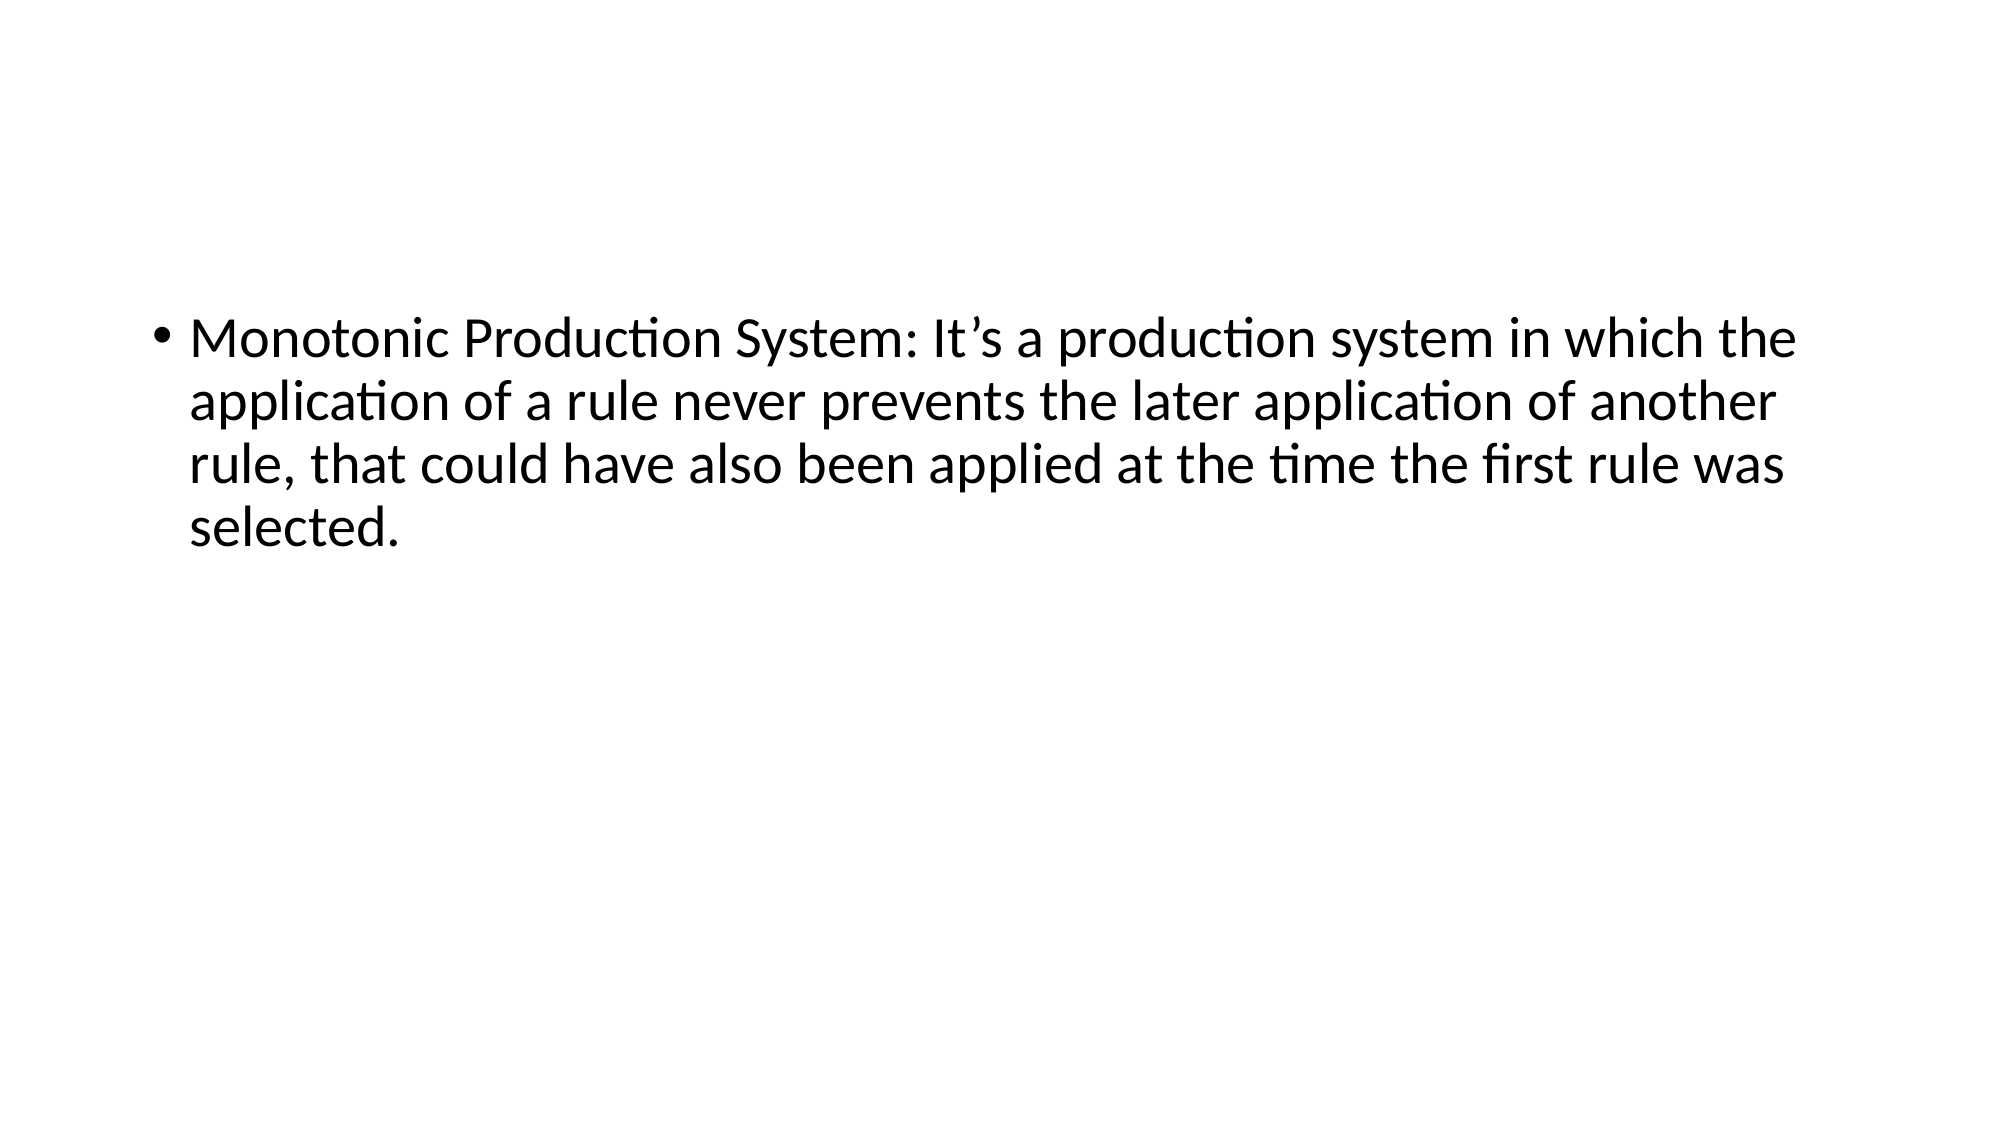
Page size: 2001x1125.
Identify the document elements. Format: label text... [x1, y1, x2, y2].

list Monotonic Production System: It’s a production system in which the application of a rule never prevents the later application of another rule, that could have also been applied at the time the first rule was selected. [137, 299, 1863, 1014]
